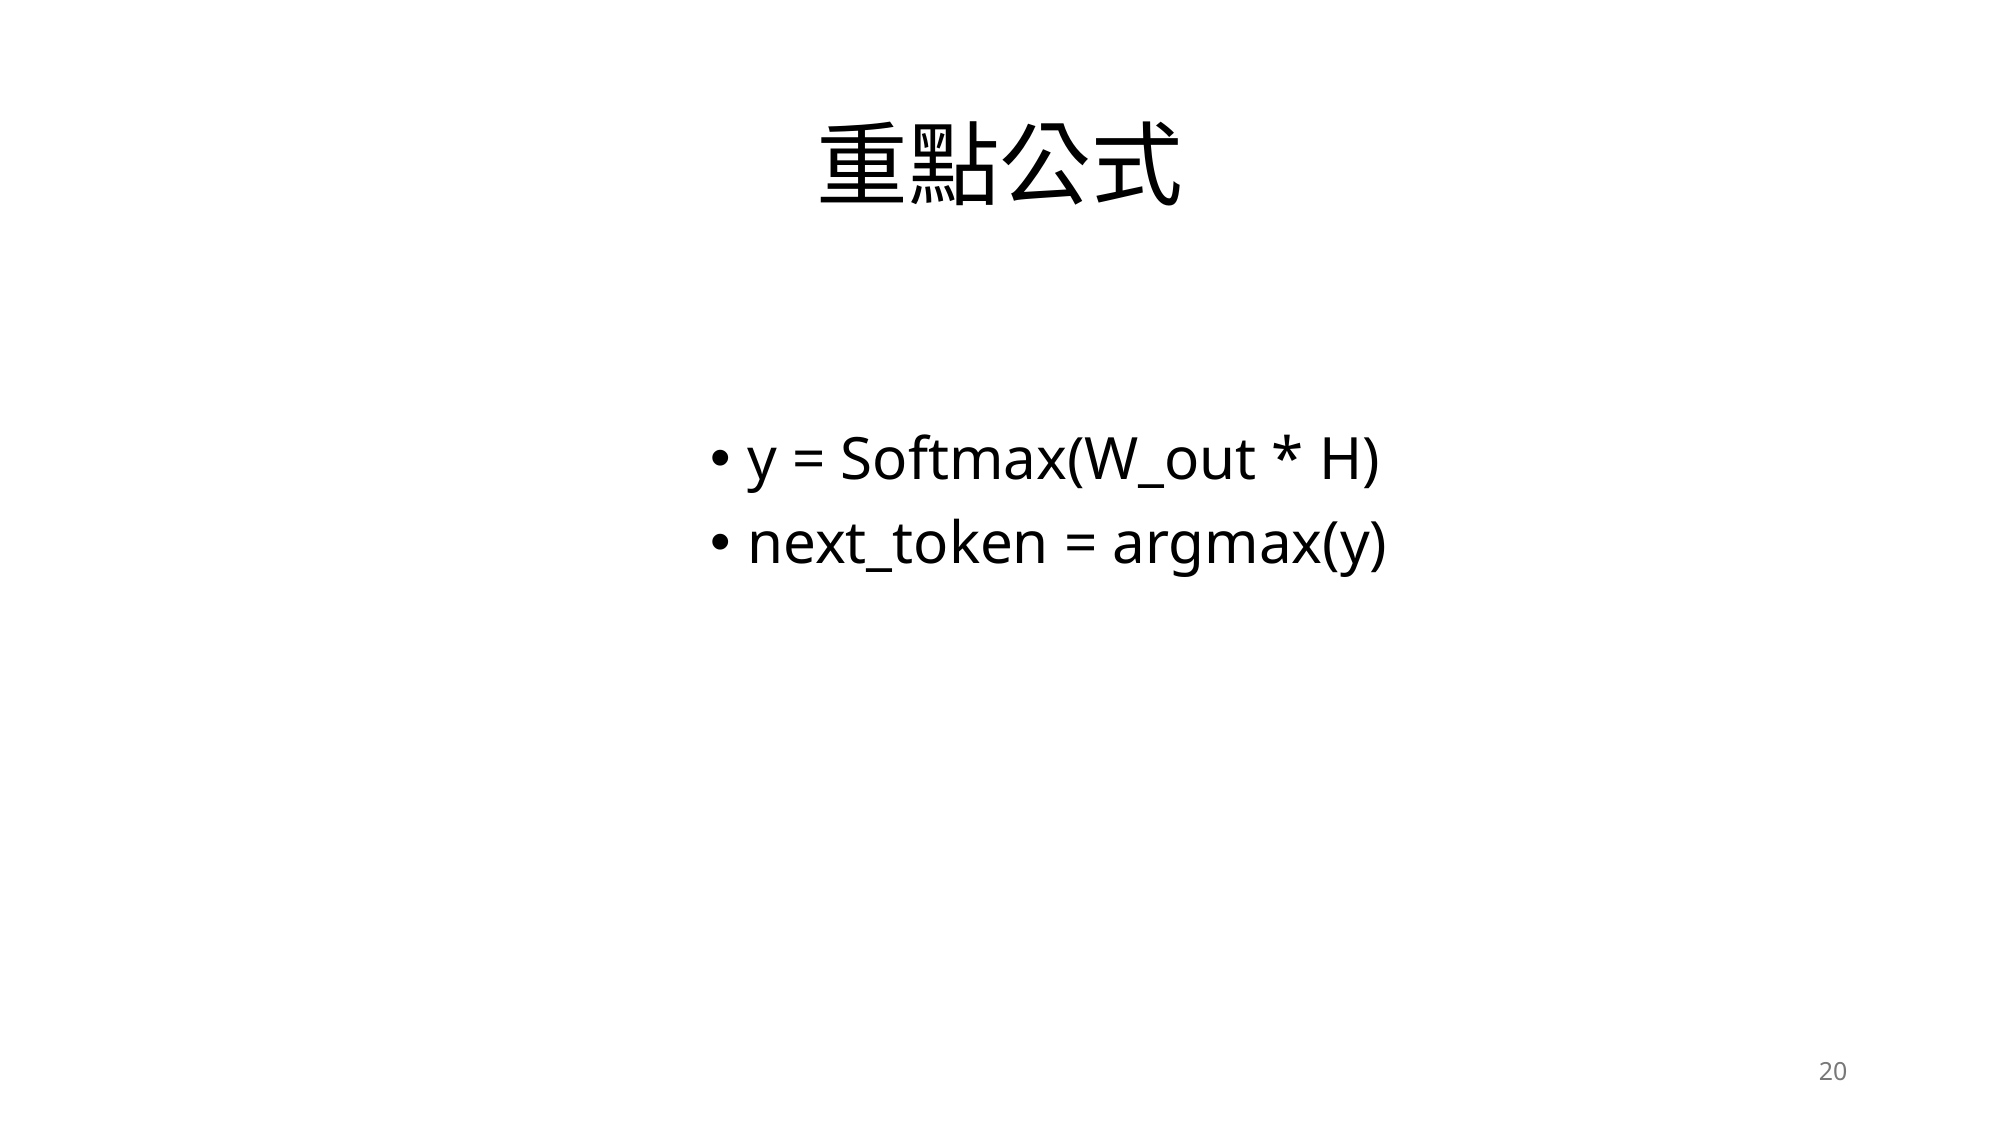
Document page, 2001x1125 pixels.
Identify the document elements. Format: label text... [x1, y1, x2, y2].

list y = Softmax(W_out * H) next_token = argmax(y) [695, 422, 1623, 778]
title 重點公式 [137, 59, 1863, 278]
slide_number 20 [1412, 1042, 1863, 1103]
